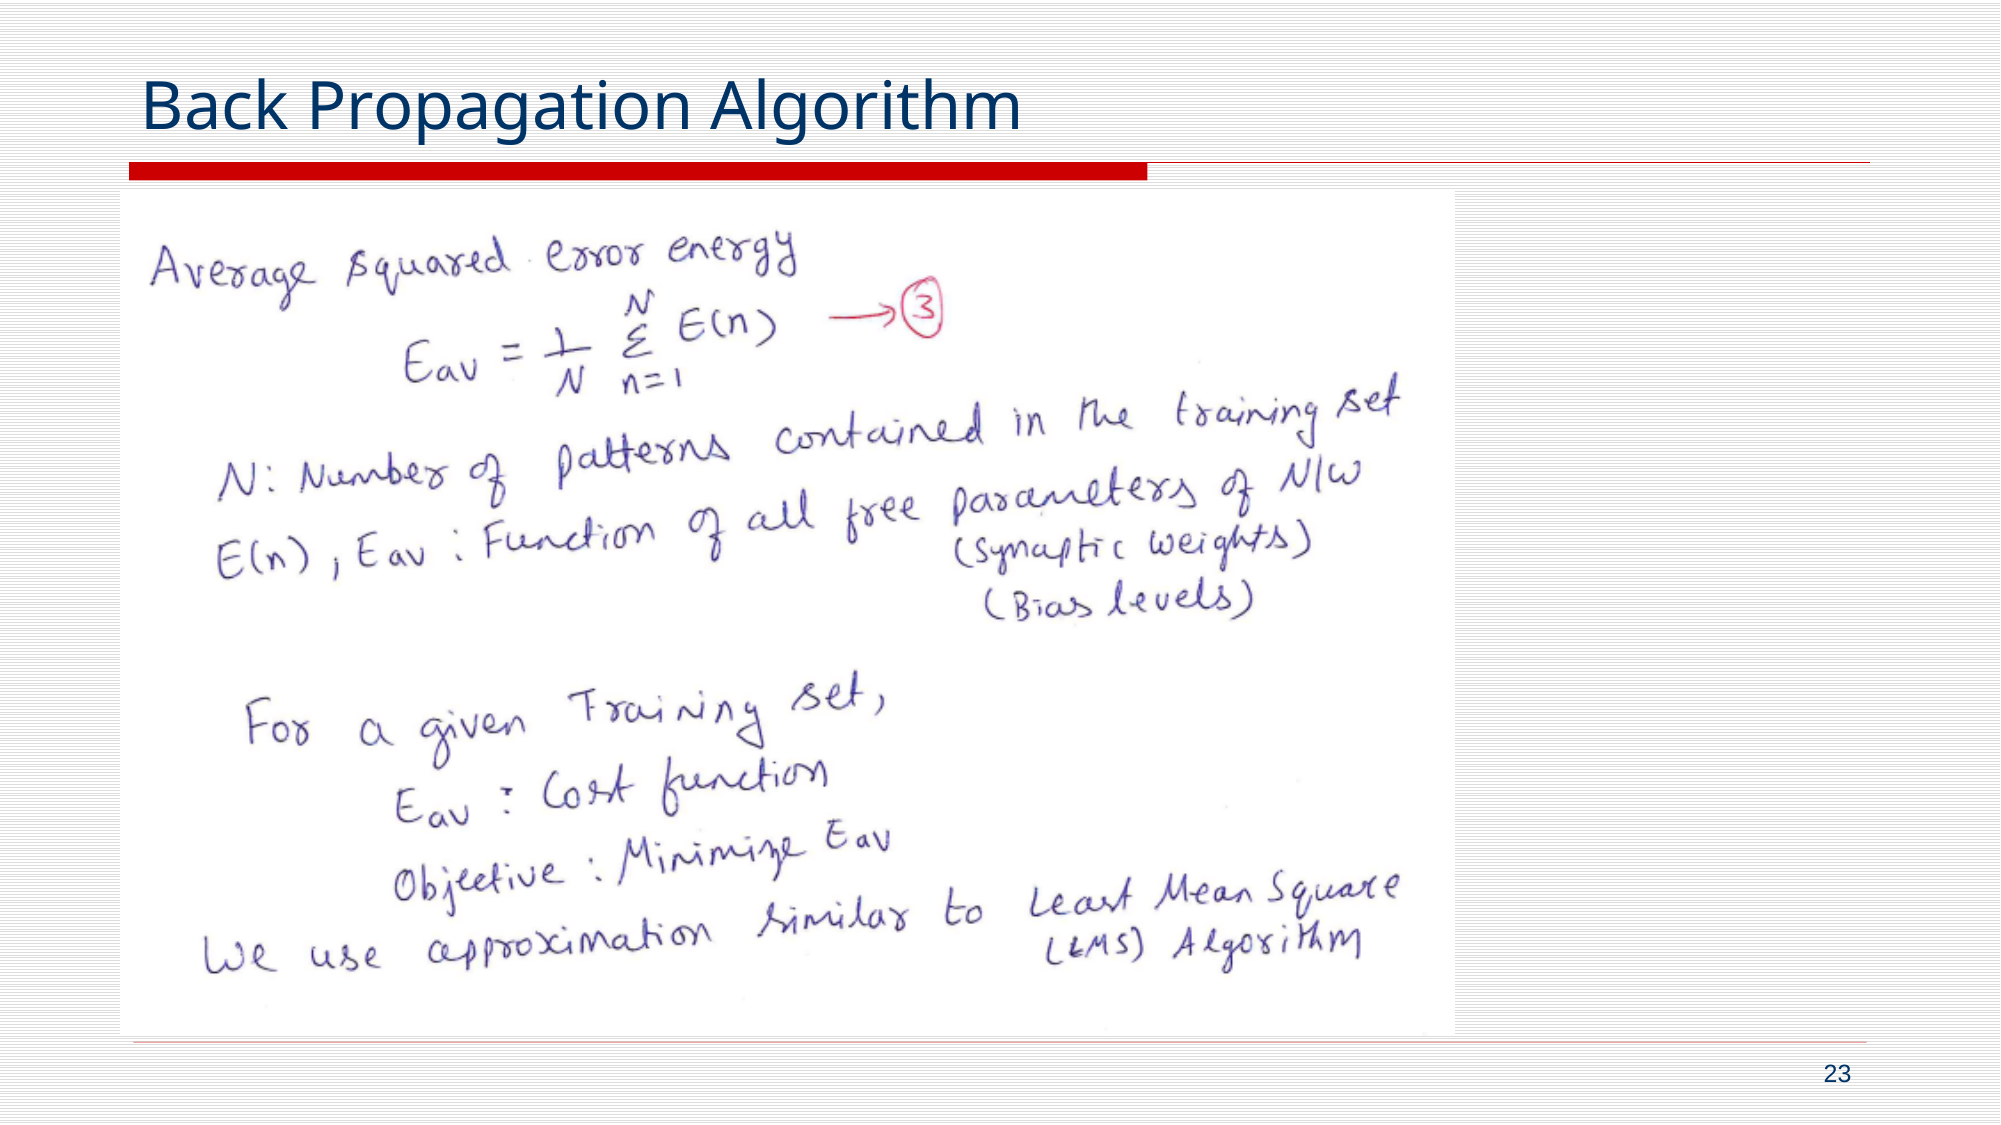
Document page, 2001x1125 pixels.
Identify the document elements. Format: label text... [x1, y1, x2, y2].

title Back Propagation Algorithm [125, 24, 1876, 150]
slide_number 23 [1433, 1049, 1867, 1103]
picture [120, 189, 1455, 1036]
